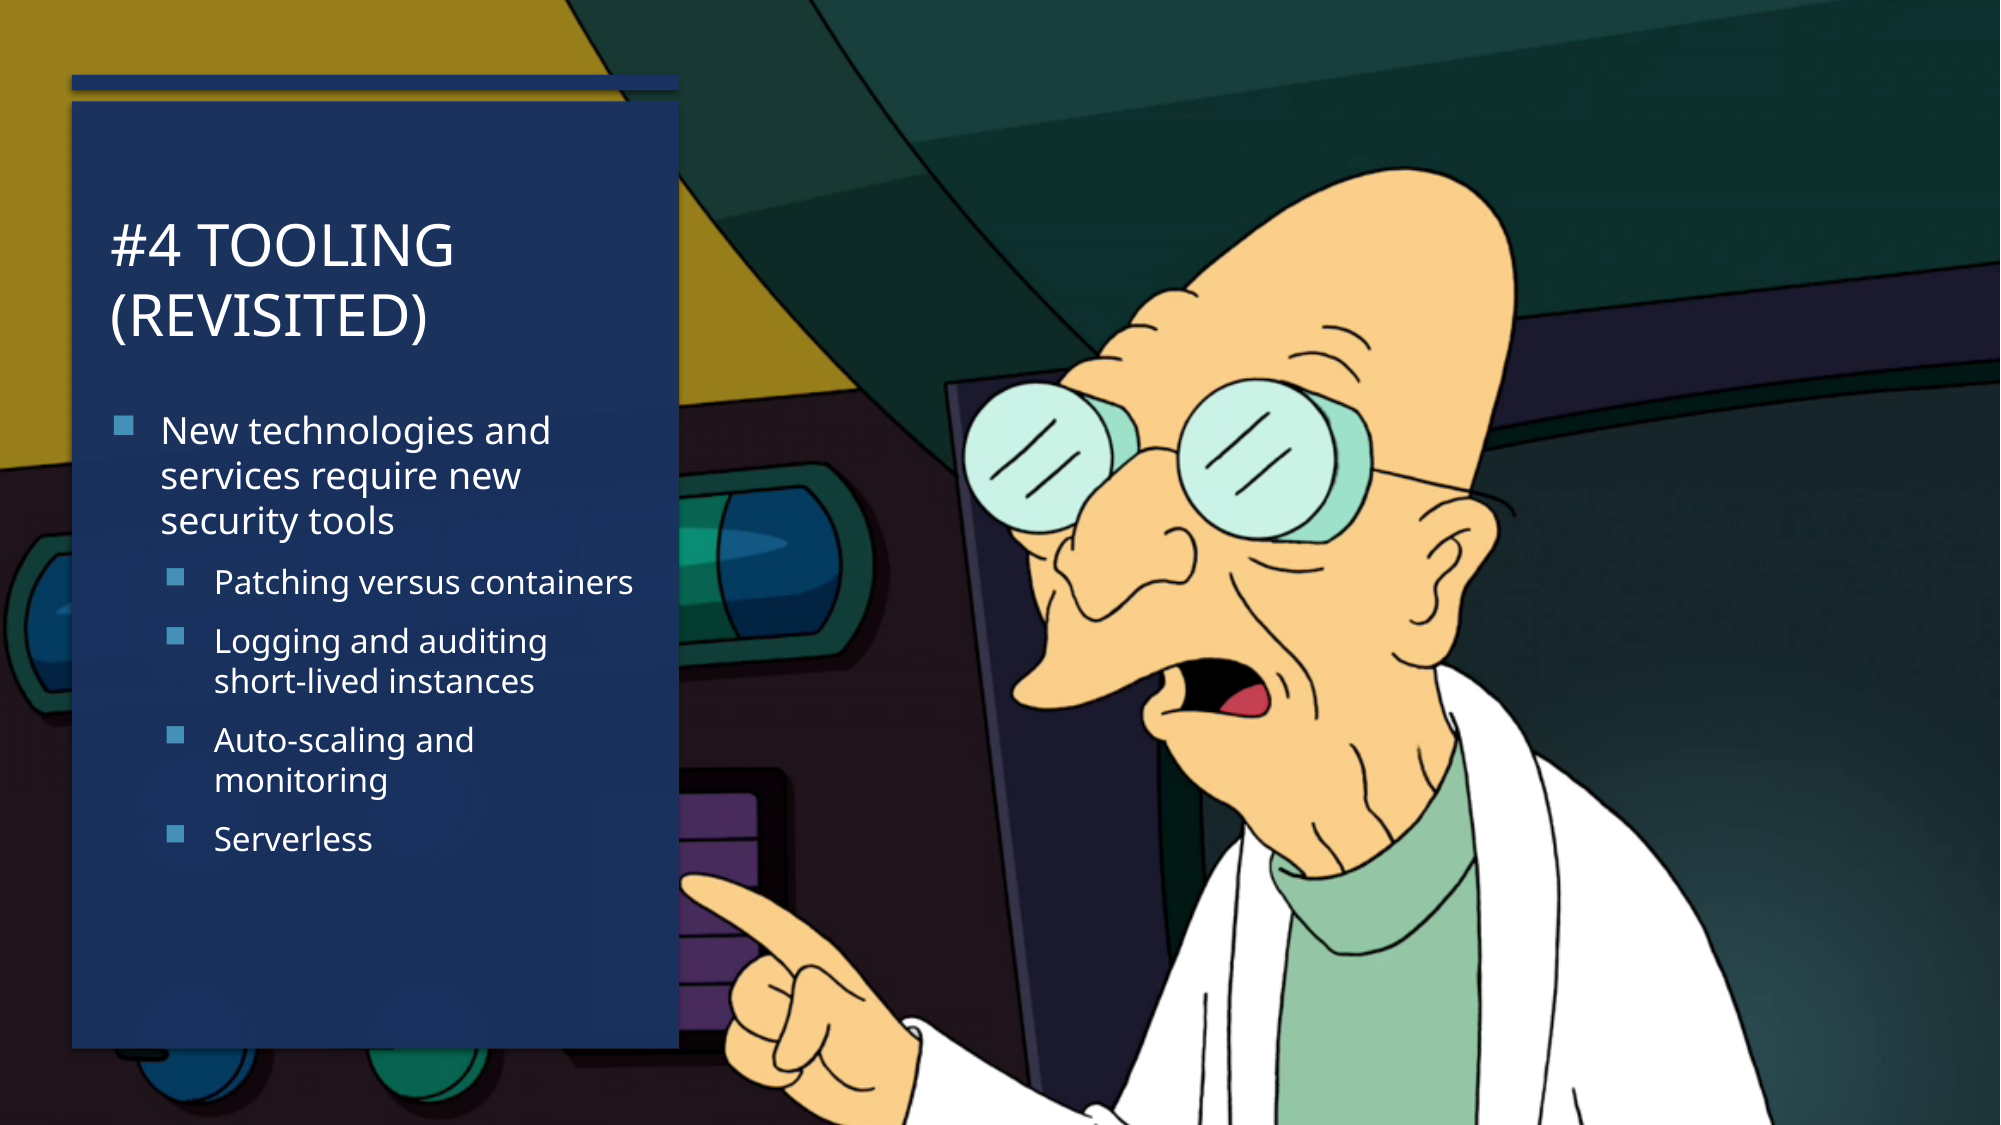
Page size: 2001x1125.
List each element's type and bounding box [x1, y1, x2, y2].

text_box [71, 74, 680, 1049]
picture [0, 0, 2000, 1125]
